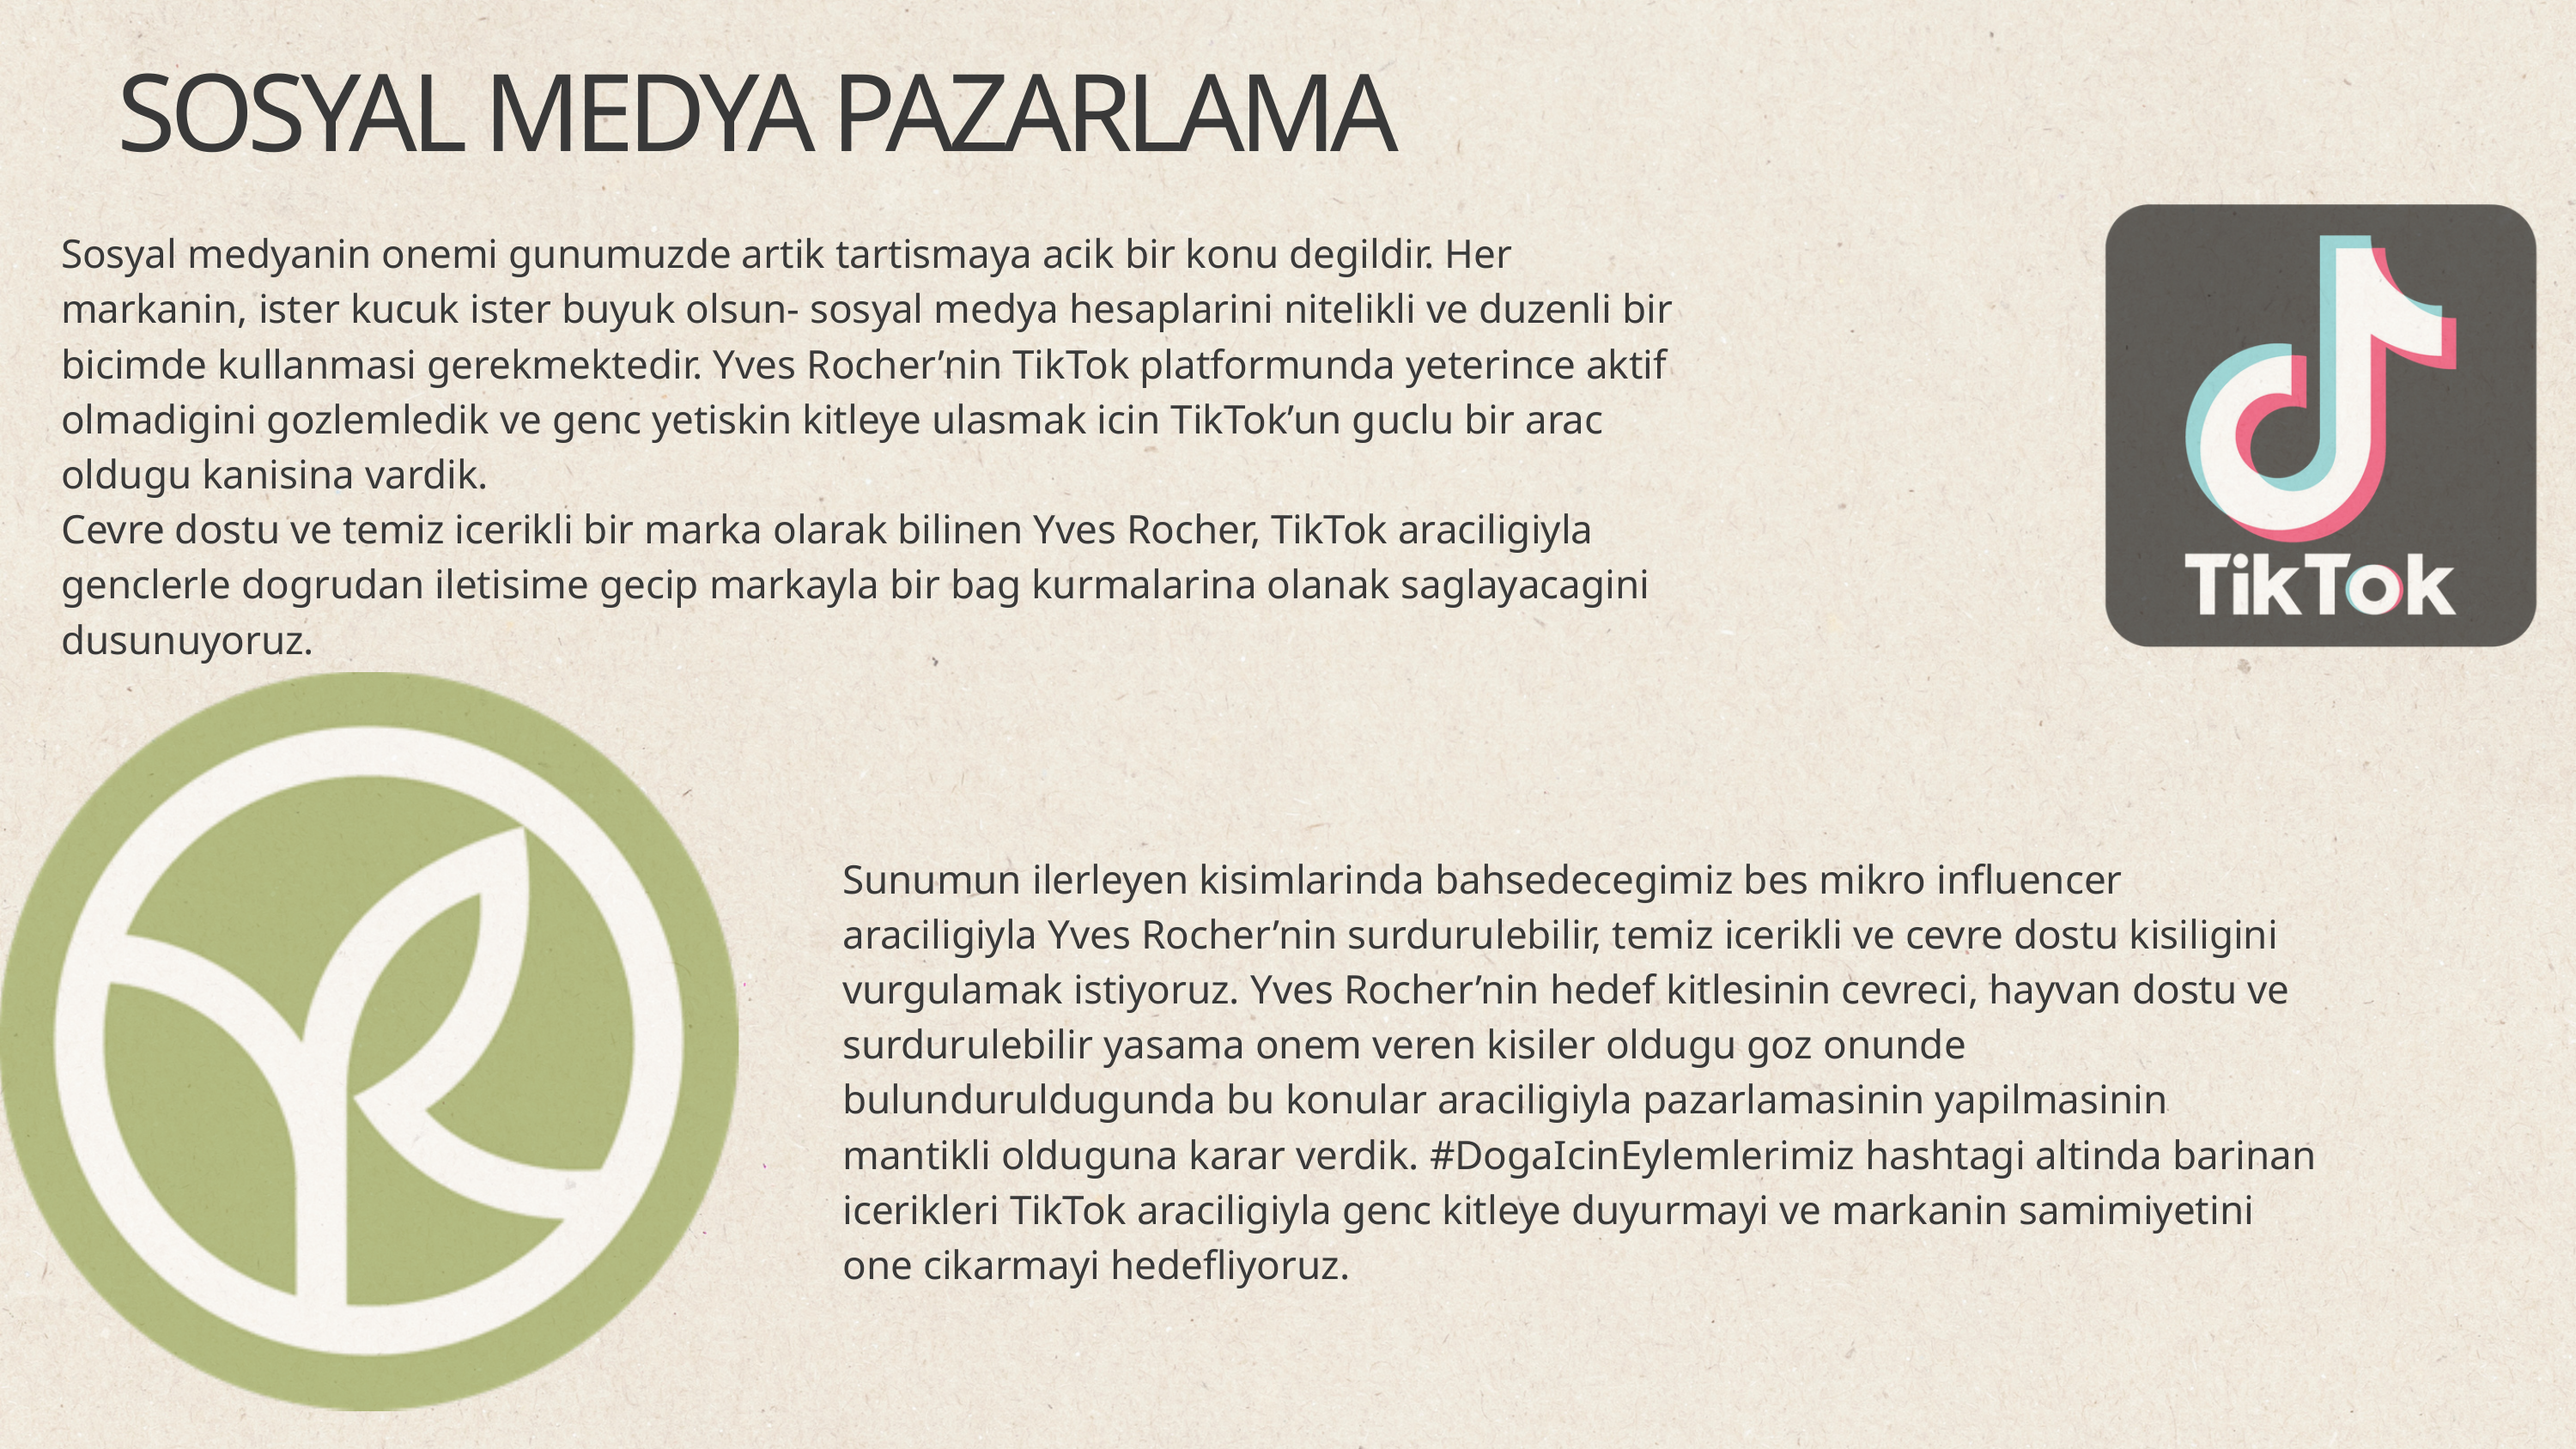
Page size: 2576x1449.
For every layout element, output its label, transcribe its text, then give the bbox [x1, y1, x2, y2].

text_box [0, 672, 739, 1411]
text_box Sosyal medyanin onemi gunumuzde artik tartismaya acik bir konu degildir. Her markanin, ister kucuk ister buyuk olsun- sosyal medya hesaplarini nitelikli ve duzenli bir bicimde kullanmasi gerekmektedir. Yves Rocher’nin TikTok platformunda yeterince aktif olmadigini gozlemledik ve genc yetiskin kitleye ulasmak icin TikTok’un guclu bir arac oldugu kanisina vardik. Cevre dostu ve temiz icerikli bir marka olarak bilinen Yves Rocher, TikTok araciligiyla genclerle dogrudan iletisime gecip markayla bir bag kurmalarina olanak saglayacagini dusunuyoruz. [60, 221, 1702, 663]
text_box [2087, 191, 2555, 659]
text_box Sunumun ilerleyen kisimlarinda bahsedecegimiz bes mikro influencer araciligiyla Yves Rocher’nin surdurulebilir, temiz icerikli ve cevre dostu kisiligini vurgulamak istiyoruz. Yves Rocher’nin hedef kitlesinin cevreci, hayvan dostu ve surdurulebilir yasama onem veren kisiler oldugu goz onunde bulunduruldugunda bu konular araciligiyla pazarlamasinin yapilmasinin mantikli olduguna karar verdik. #DogaIcinEylemlerimiz hashtagi altinda barinan icerikleri TikTok araciligiyla genc kitleye duyurmayi ve markanin samimiyetini one cikarmayi hedefliyoruz. [842, 846, 2322, 1288]
text_box [0, 0, 2576, 1449]
text_box SOSYAL MEDYA PAZARLAMA [117, 58, 2165, 173]
